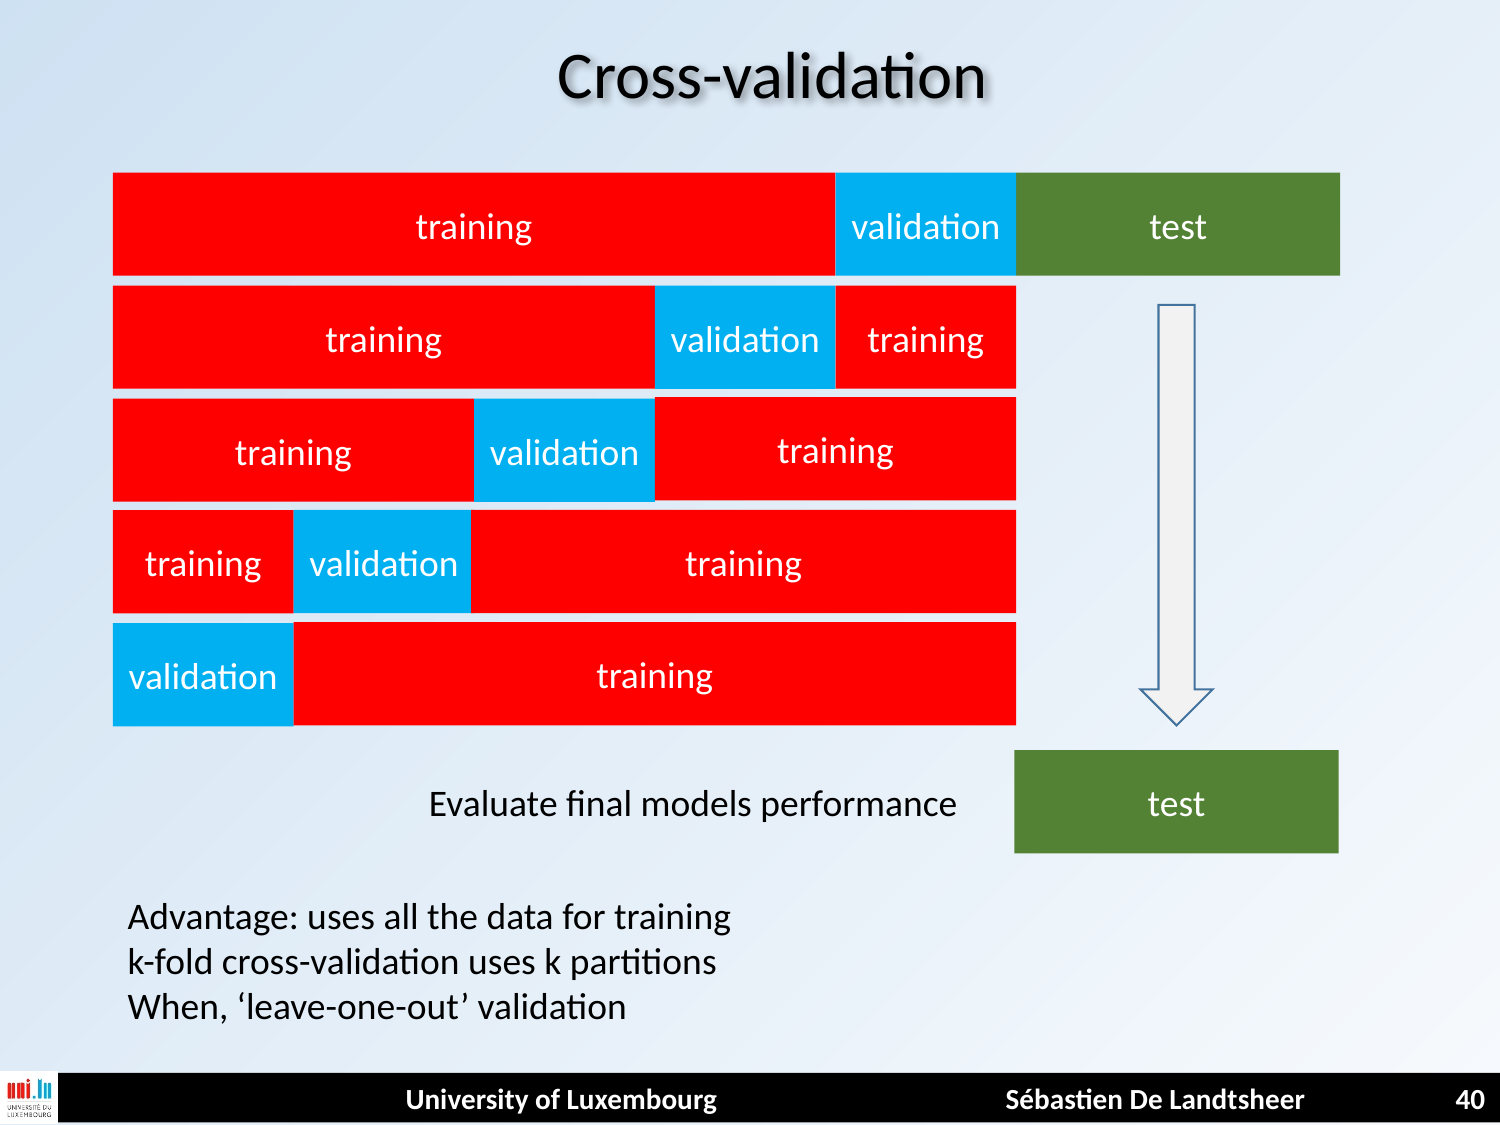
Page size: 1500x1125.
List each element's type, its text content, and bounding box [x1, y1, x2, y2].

text_box training [112, 397, 475, 503]
text_box test [1013, 749, 1340, 854]
text_box test [1017, 171, 1341, 277]
text_box Cross-validation [62, 24, 1484, 120]
text_box training [654, 396, 1017, 501]
picture [0, 1071, 58, 1124]
text_box training [292, 621, 1017, 726]
text_box [1137, 303, 1216, 727]
text_box training [112, 171, 834, 277]
text_box training [112, 509, 293, 614]
text_box validation [654, 285, 834, 390]
text_box University of Luxembourg Sébastien De Landtsheer 40 [58, 1072, 1500, 1123]
text_box validation [834, 171, 1017, 277]
text_box training [834, 284, 1017, 390]
text_box validation [112, 622, 295, 727]
text_box training [470, 509, 1017, 614]
text_box Evaluate final models performance [342, 771, 1045, 832]
text_box validation [473, 398, 656, 503]
text_box training [112, 284, 656, 390]
text_box validation [293, 509, 470, 614]
